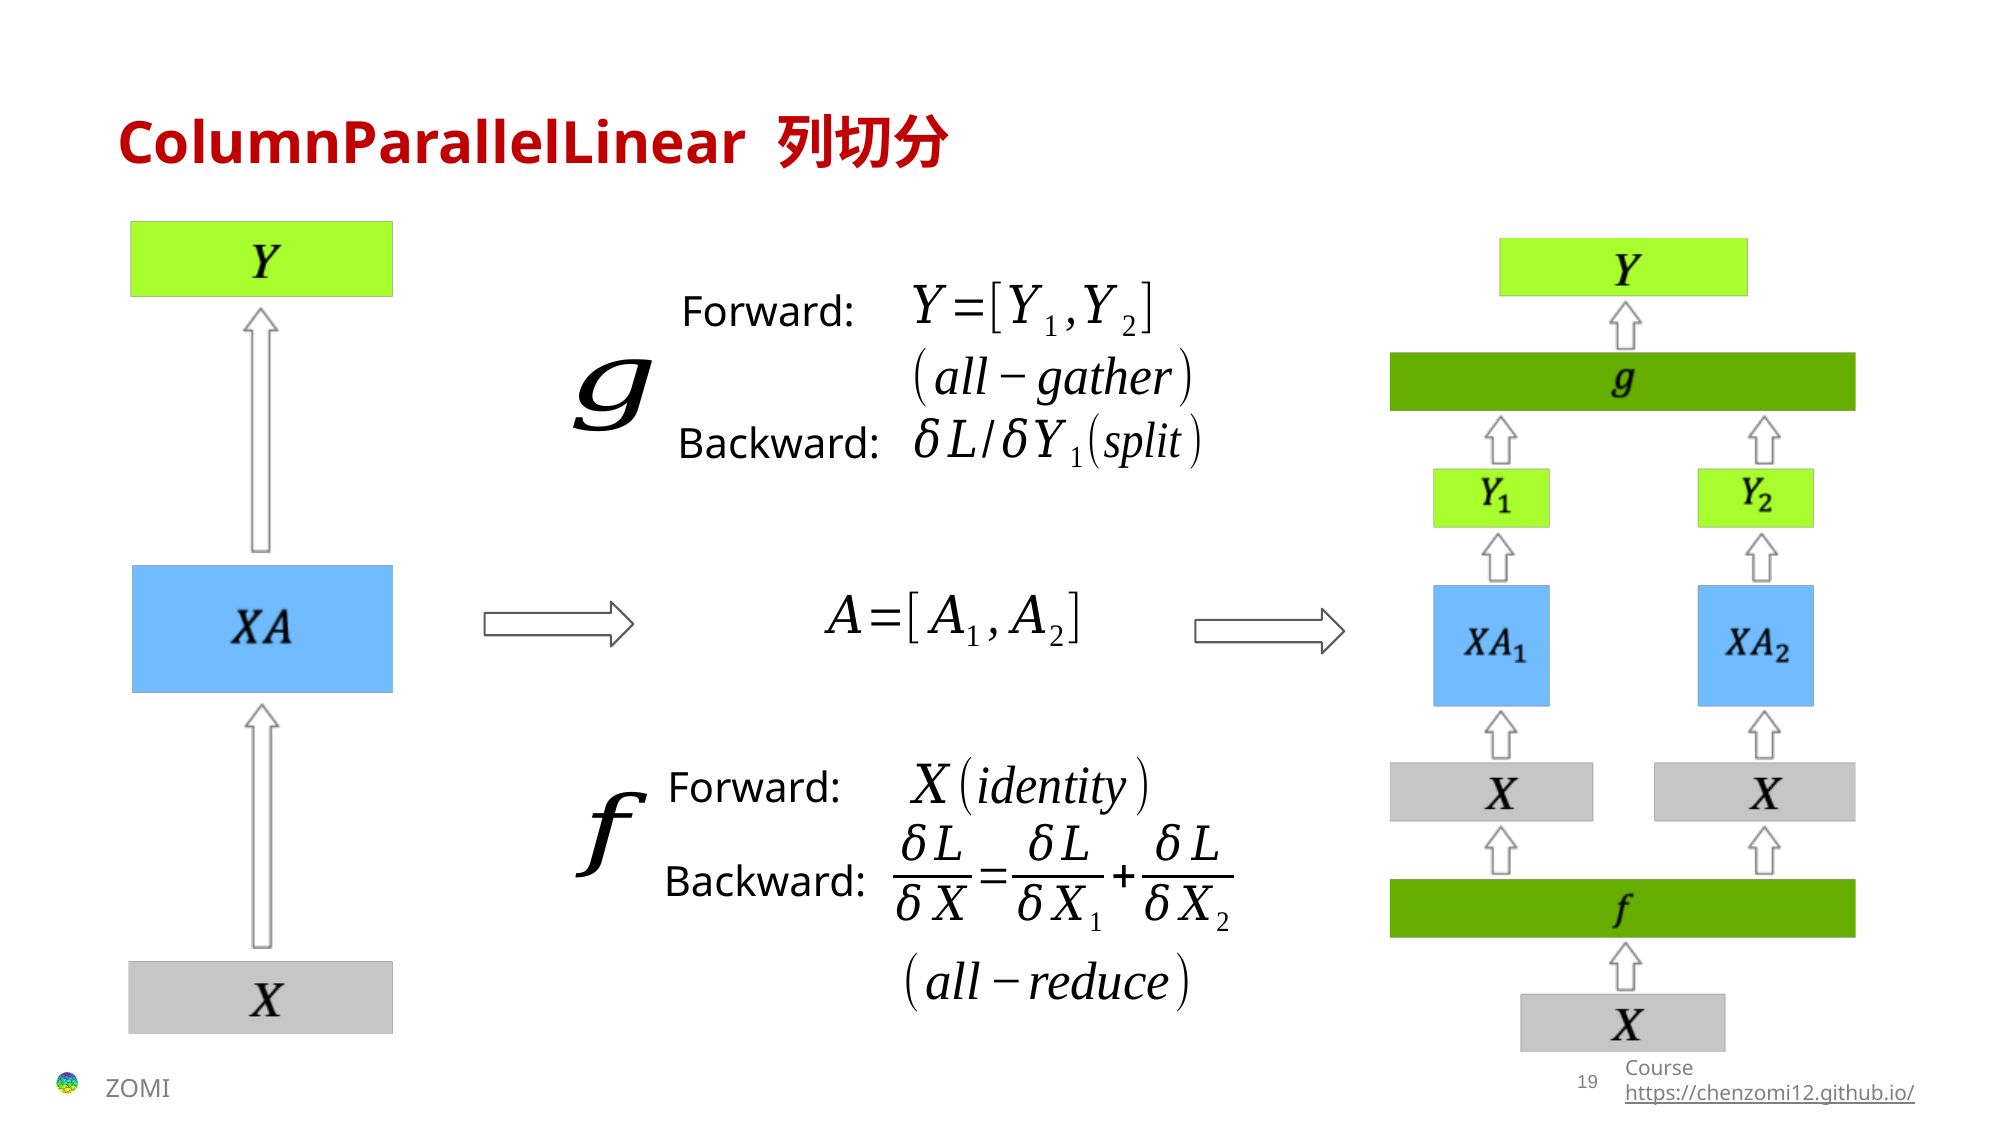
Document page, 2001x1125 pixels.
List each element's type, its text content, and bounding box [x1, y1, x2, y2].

picture [128, 220, 394, 1034]
text_box Forward: [652, 753, 857, 818]
picture [1389, 238, 1856, 1052]
title ColumnParallelLinear 列切分 [102, 91, 1901, 189]
text_box Backward: [662, 409, 895, 475]
text_box [1193, 606, 1347, 656]
text_box [482, 599, 636, 649]
picture [57, 1073, 77, 1093]
text_box Backward: [648, 847, 882, 913]
text_box Forward: [666, 277, 870, 342]
